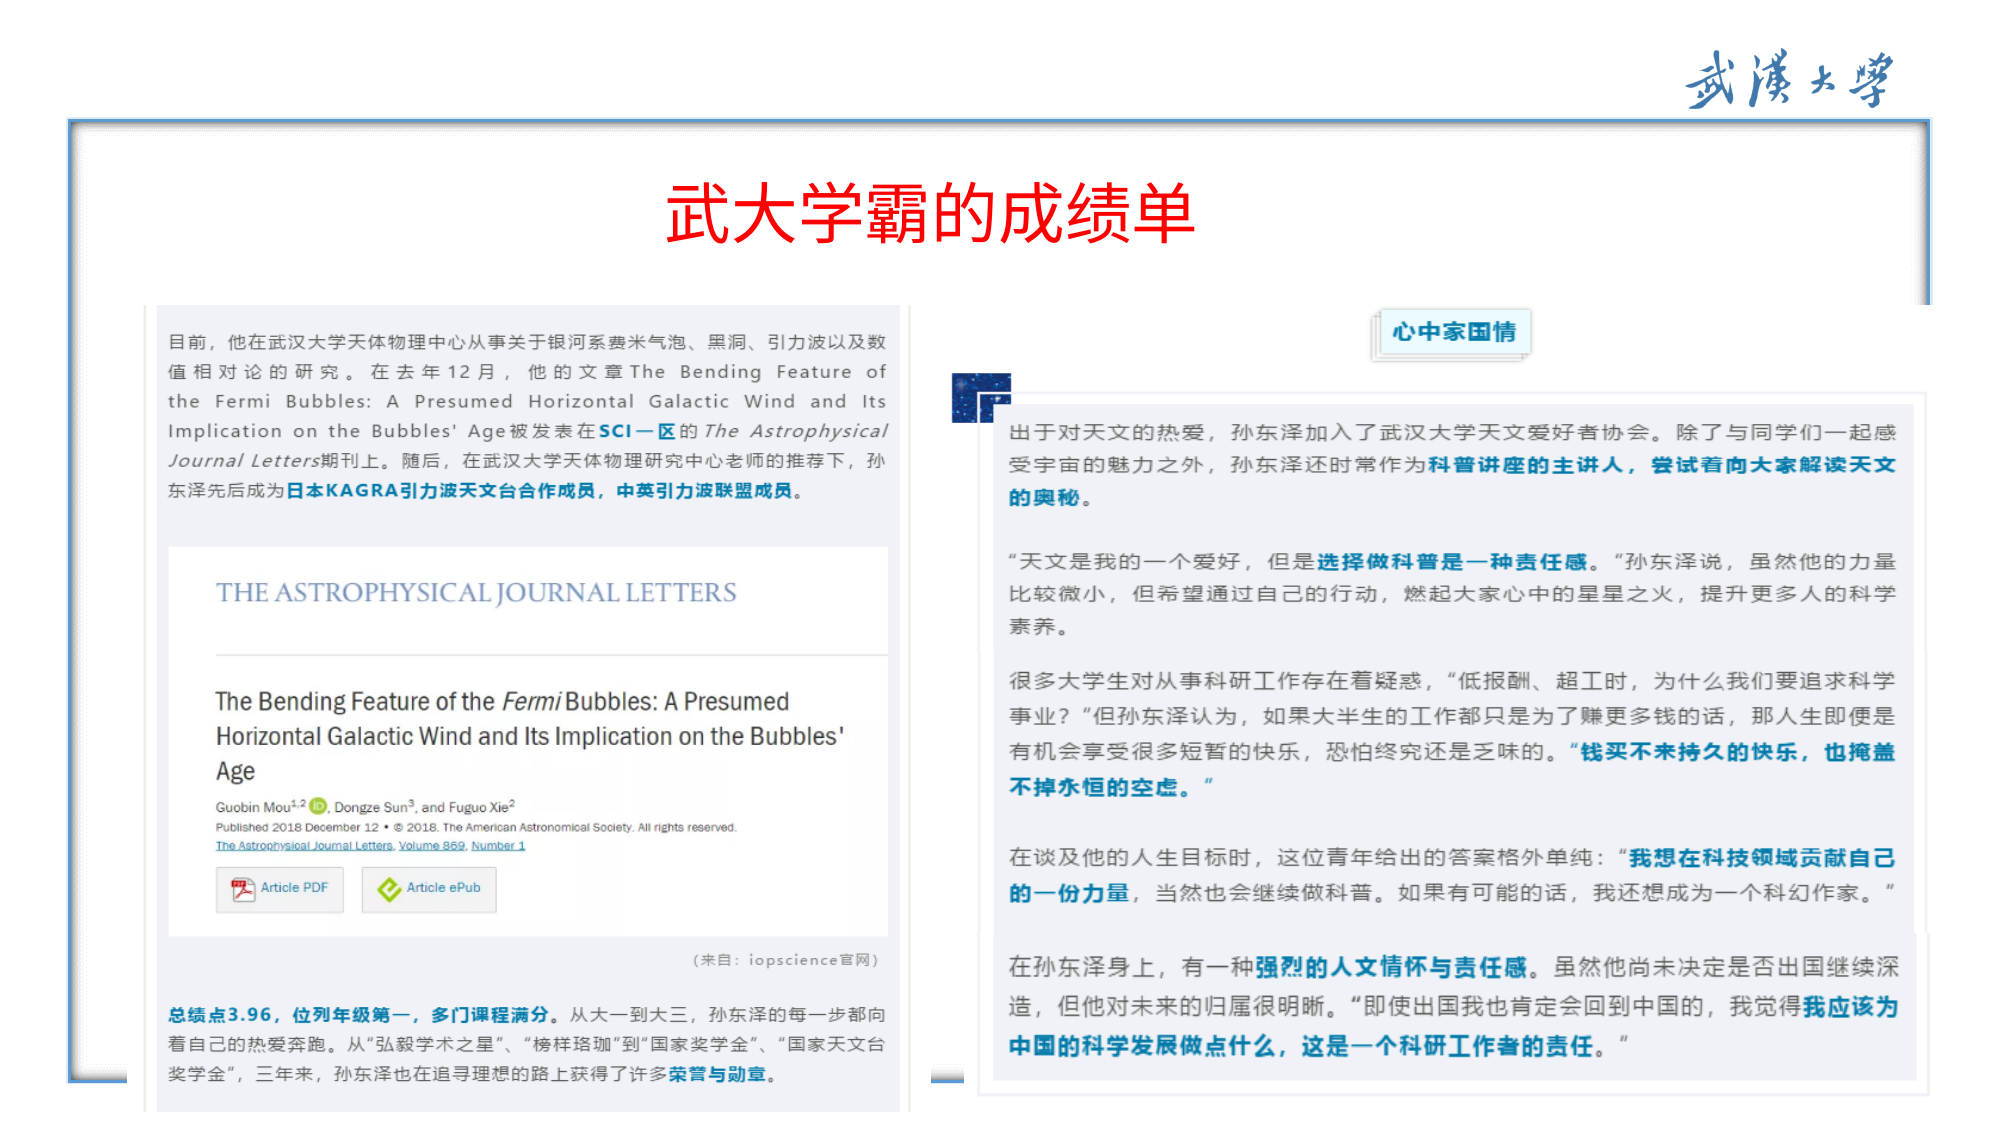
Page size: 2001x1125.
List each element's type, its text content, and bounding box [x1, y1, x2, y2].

title 武大学霸的成绩单 [650, 173, 2000, 362]
picture [66, 117, 1942, 1112]
